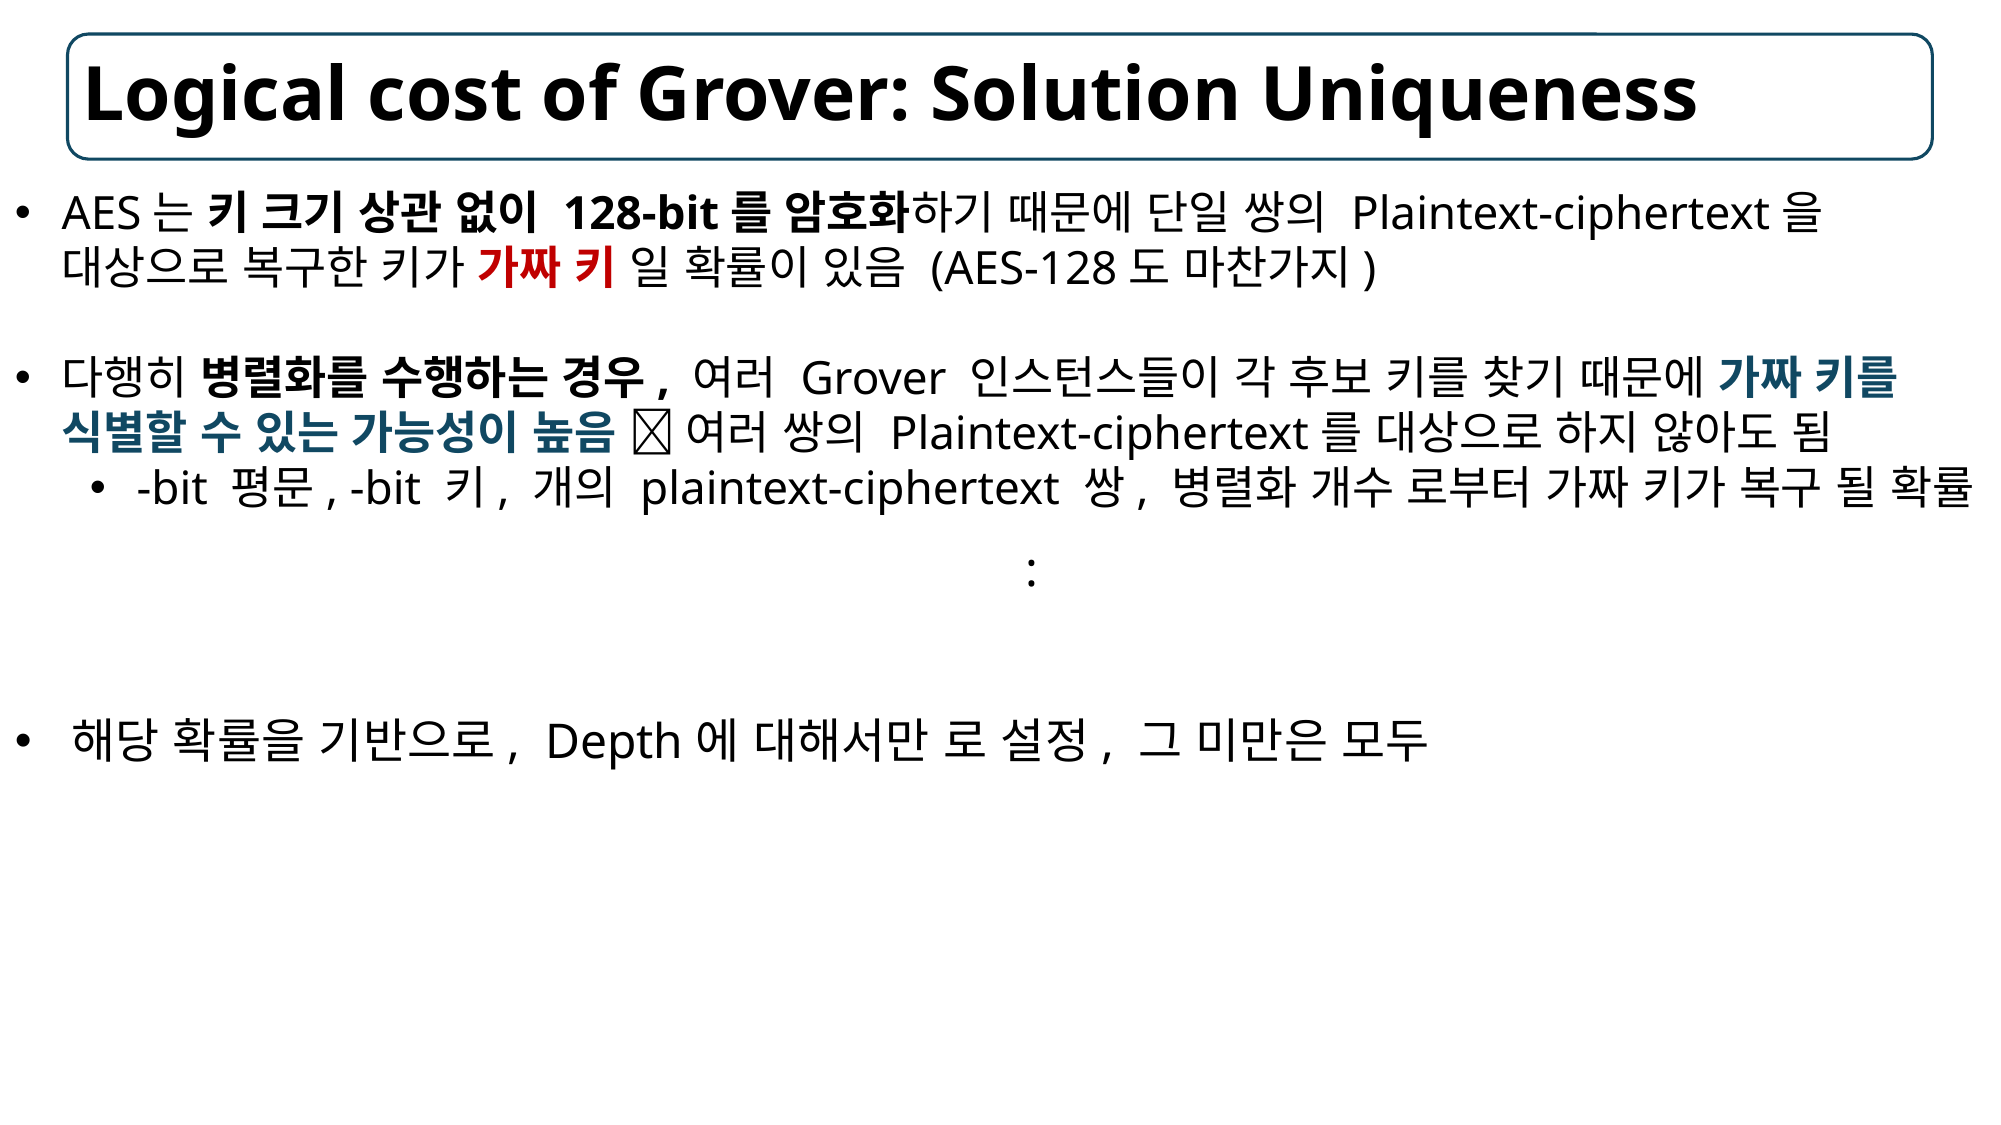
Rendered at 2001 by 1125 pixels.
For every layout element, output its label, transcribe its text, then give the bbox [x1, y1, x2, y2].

title Logical cost of Grover: Solution Uniqueness [67, 34, 1933, 160]
